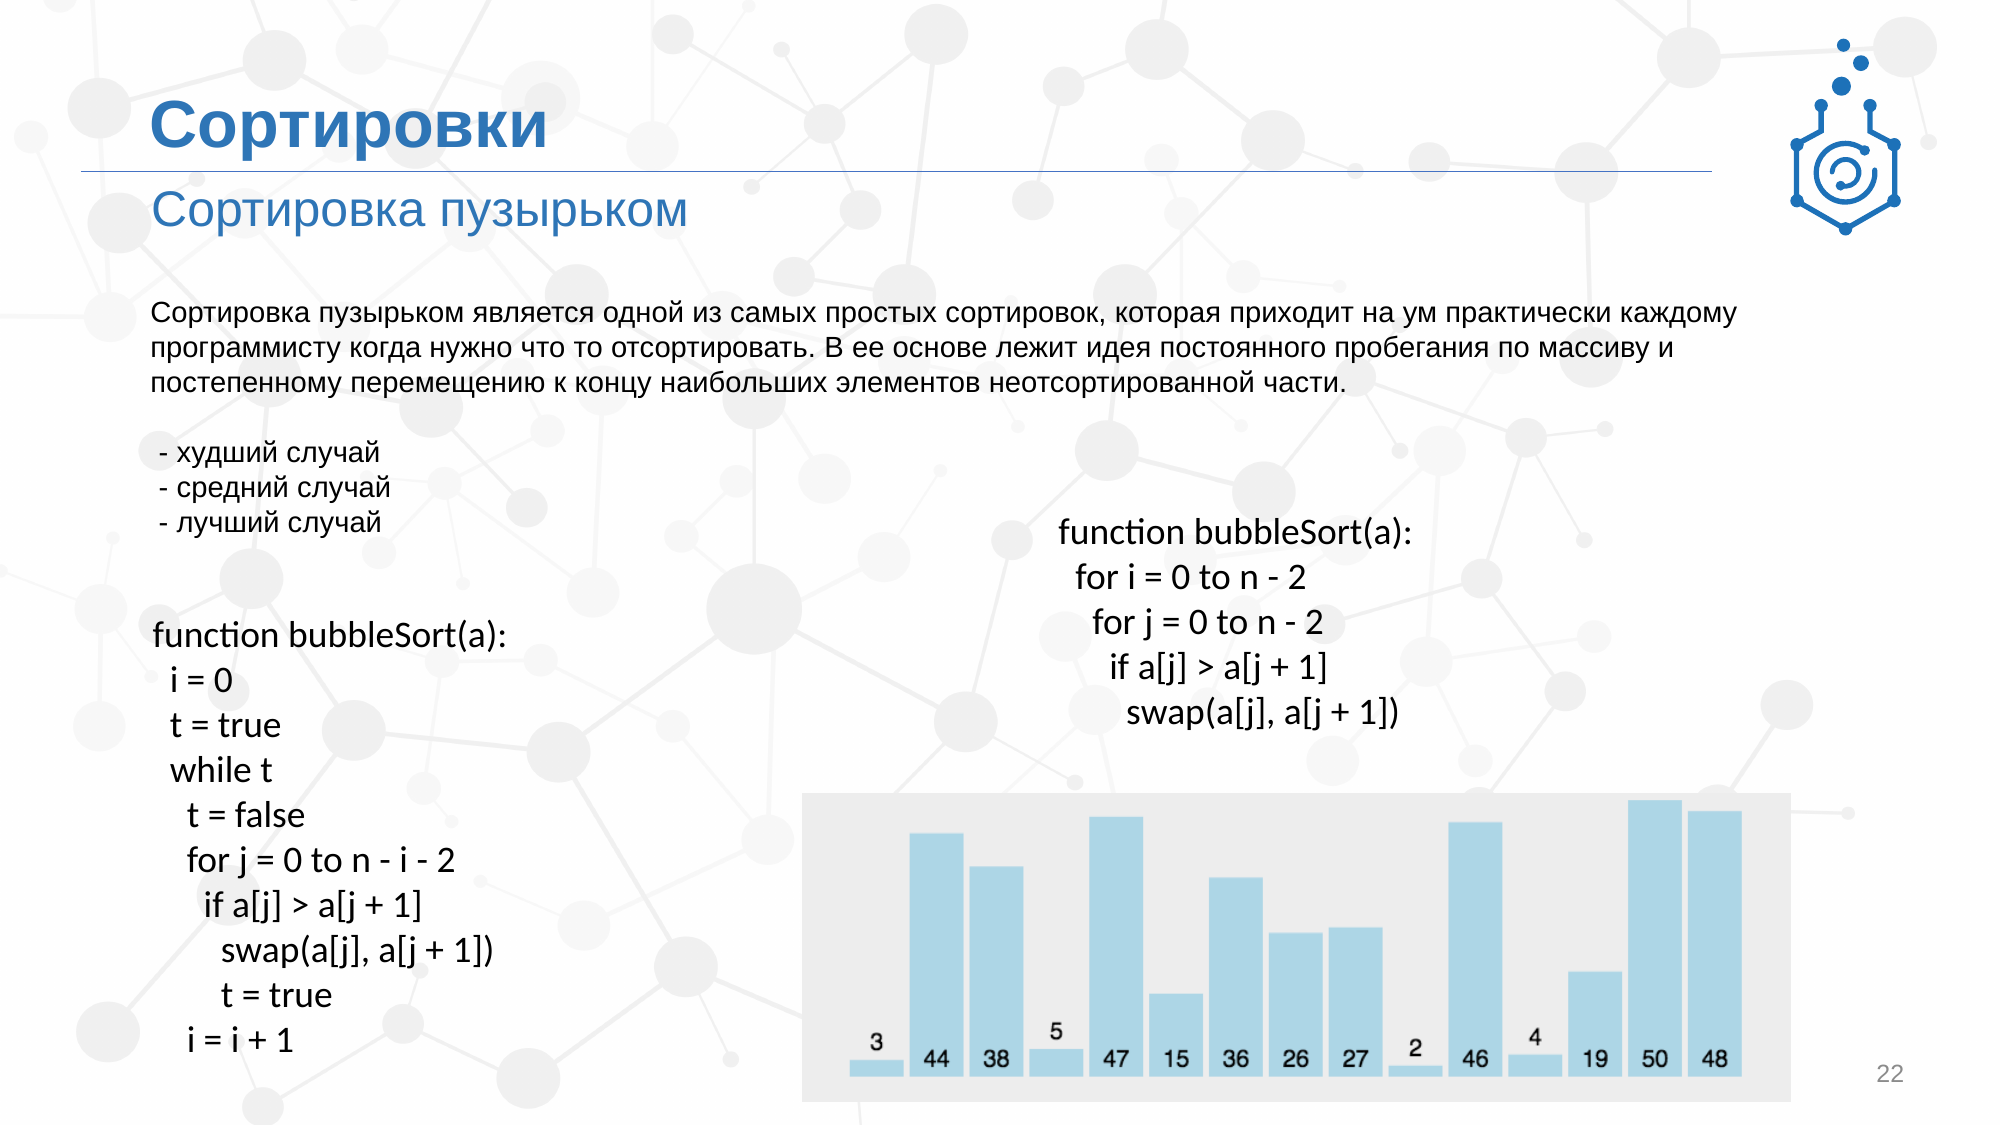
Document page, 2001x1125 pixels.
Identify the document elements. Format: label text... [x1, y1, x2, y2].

text_box function bubbleSort(a): i = 0 t = true while t t = false for j = 0 to n - i - 2 if a[j] > a[j + 1] swap(a[j], a[j + 1]) t = true i = i + 1 [138, 603, 589, 1068]
text_box function bubbleSort(a): for i = 0 to n - 2 for j = 0 to n - 2 if a[j] > a[j + 1] swap(a[j], a[j + 1]) [1043, 499, 1549, 740]
text_box Сортировки [134, 78, 1713, 162]
picture [0, 0, 2001, 1125]
text_box [326, 286, 1677, 1000]
slide_number 22 [1569, 1042, 1920, 1103]
text_box Сортировка пузырьком [136, 180, 1404, 245]
